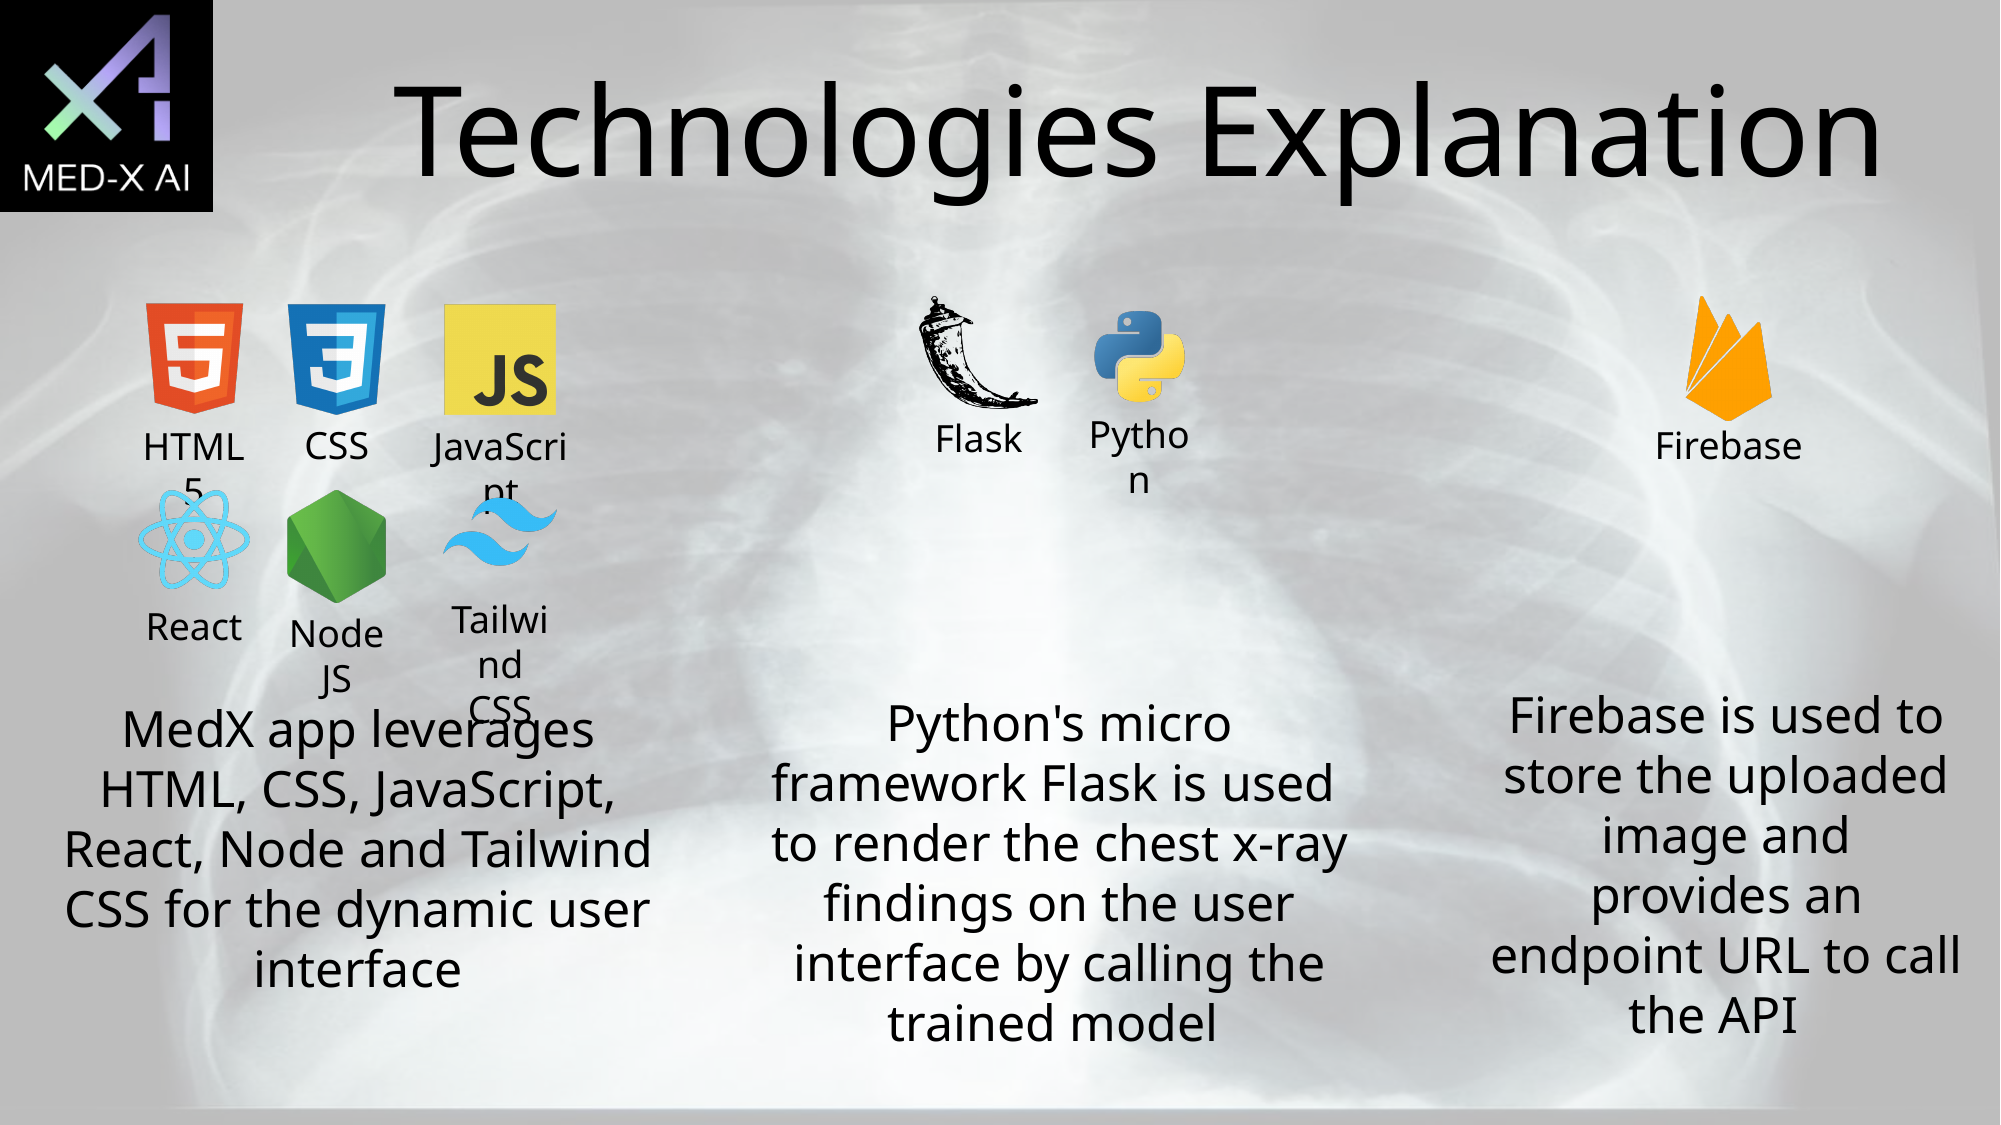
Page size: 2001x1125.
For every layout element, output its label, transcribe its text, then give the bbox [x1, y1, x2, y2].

text_box Technologies Explanation [356, 44, 1925, 210]
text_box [1457, 295, 1996, 995]
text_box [41, 302, 676, 949]
picture [0, 0, 214, 213]
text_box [750, 295, 1370, 1003]
